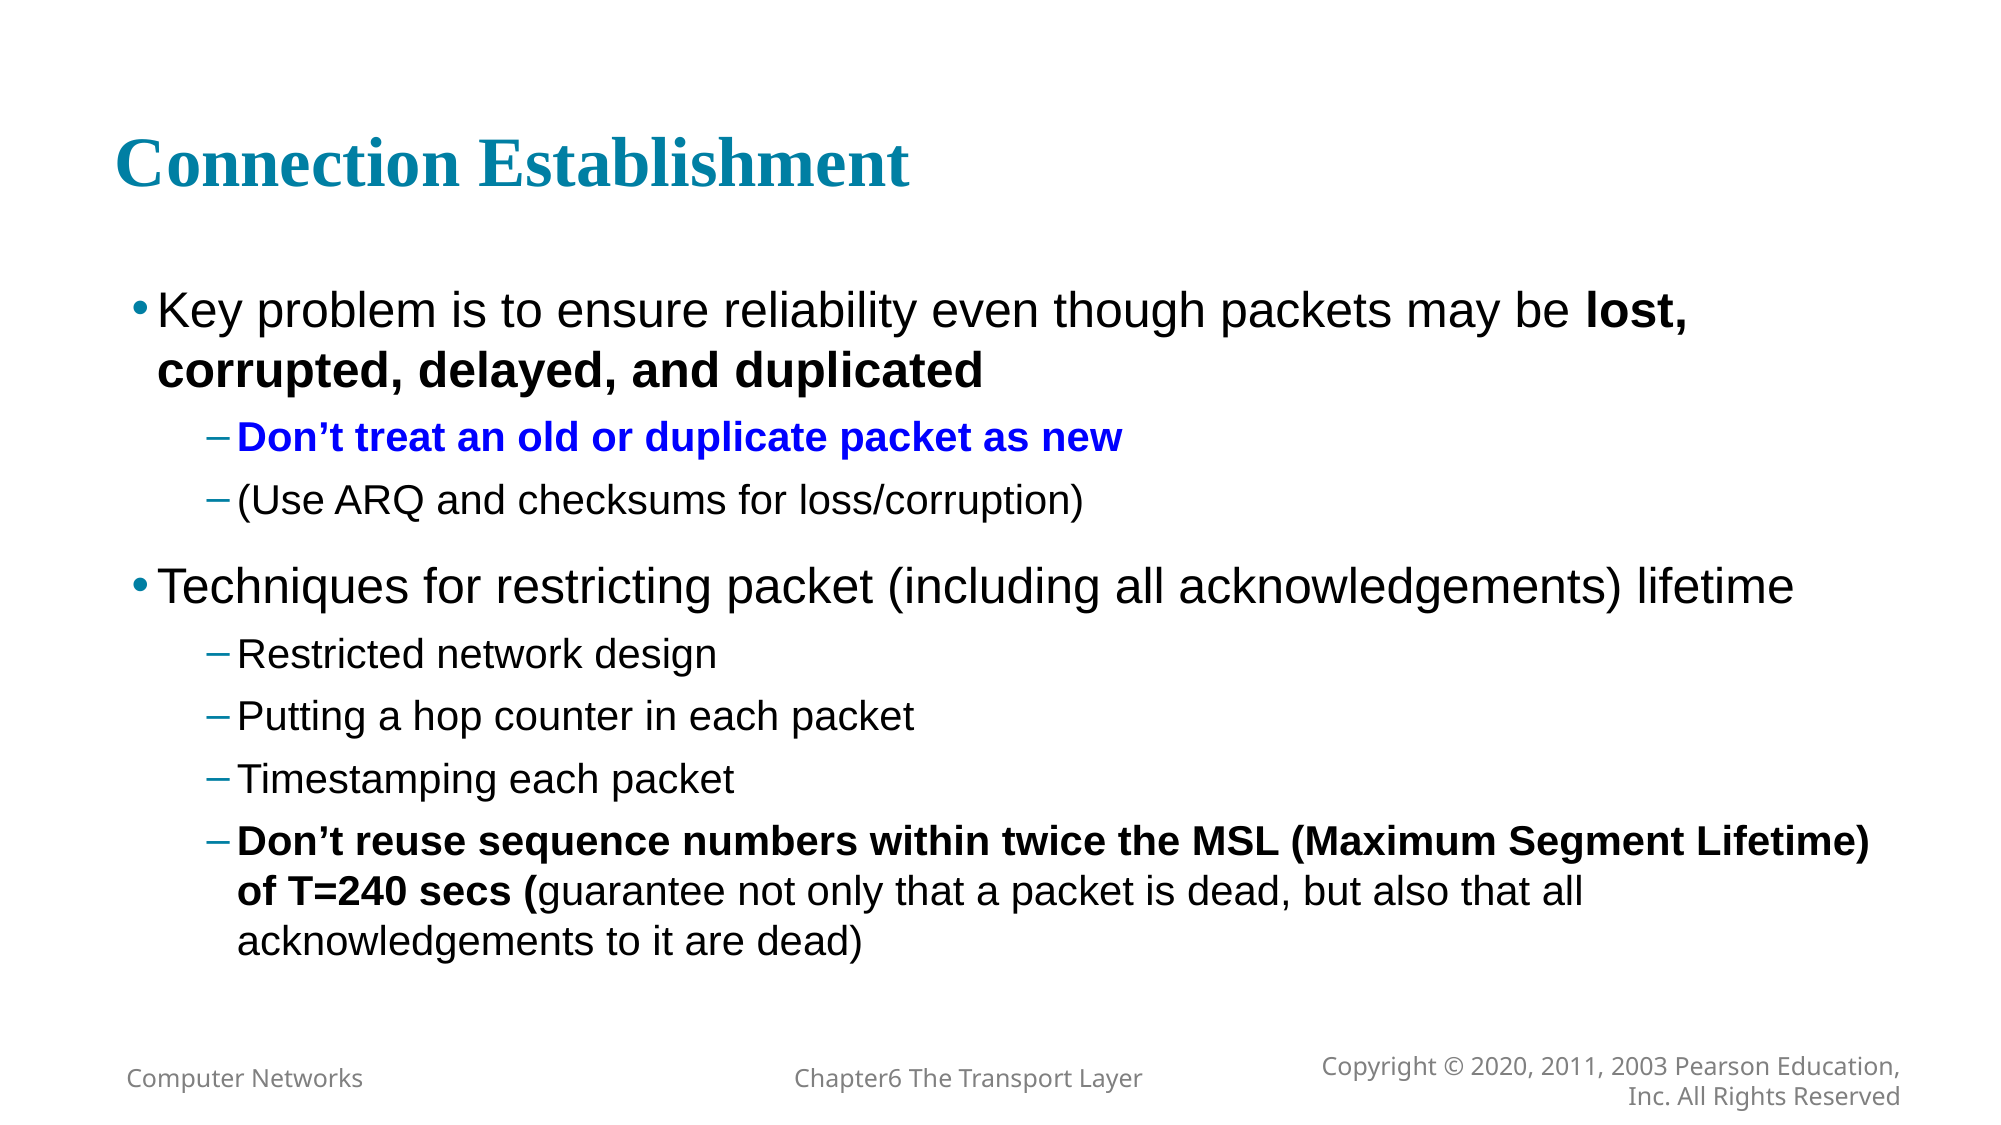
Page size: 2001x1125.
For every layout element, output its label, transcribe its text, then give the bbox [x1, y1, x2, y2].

text_box [283, 771, 1599, 937]
title Connection Establishment [99, 35, 1900, 216]
list Key problem is to ensure reliability even though packets may be lost, corrupted, delayed, and duplicated Don’t treat an old or duplicate packet as new (Use ARQ and checksums for loss/corruption) Techniques for restricting packet (including all acknowledgements) lifetime Restricted network design Putting a hop counter in each packet Timestamping each packet Don’t reuse sequence numbers within twice the MSL (Maximum Segment Lifetime) of T=240 secs (guarantee not only that a packet is dead, but also that all acknowledgements to it are dead) [99, 262, 1900, 1005]
